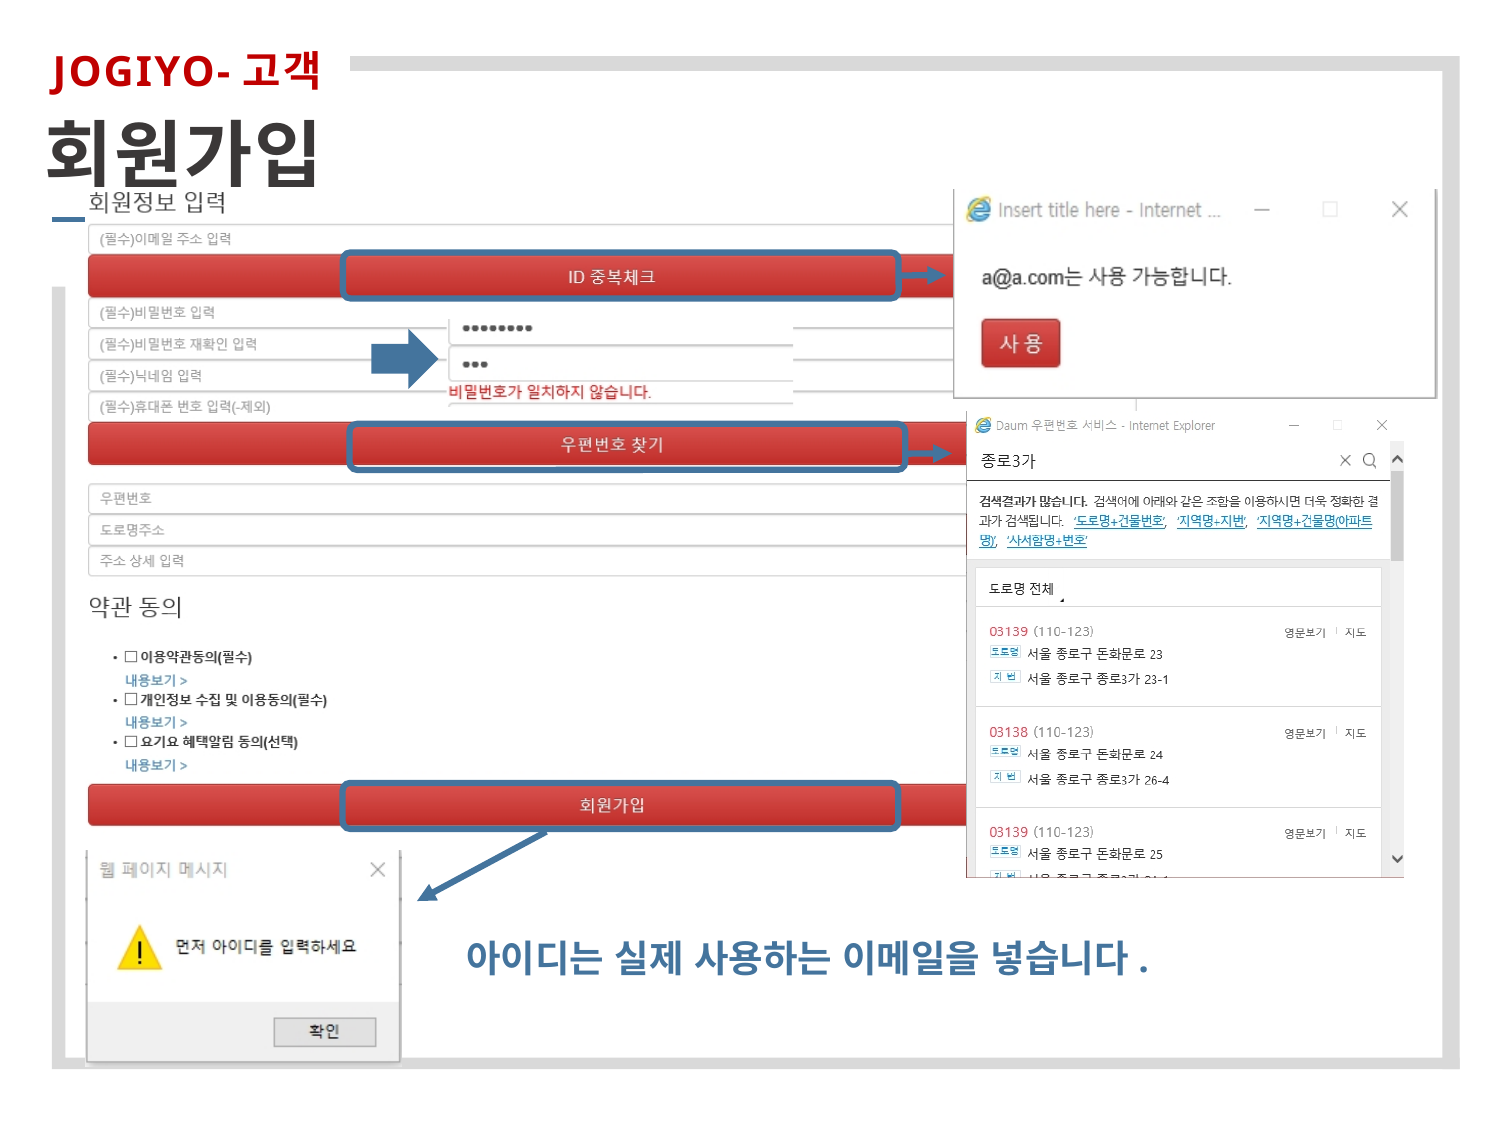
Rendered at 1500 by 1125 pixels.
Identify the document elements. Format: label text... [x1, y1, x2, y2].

picture [85, 187, 1438, 879]
text_box [349, 55, 1461, 940]
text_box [416, 831, 547, 901]
text_box 회원가입 [29, 111, 477, 206]
picture [85, 850, 402, 1067]
text_box JOGIYO-고객 [37, 42, 361, 107]
text_box [51, 286, 454, 1070]
text_box 아이디는 실제 사용하는 이메일을 넣습니다. [454, 940, 1500, 1102]
